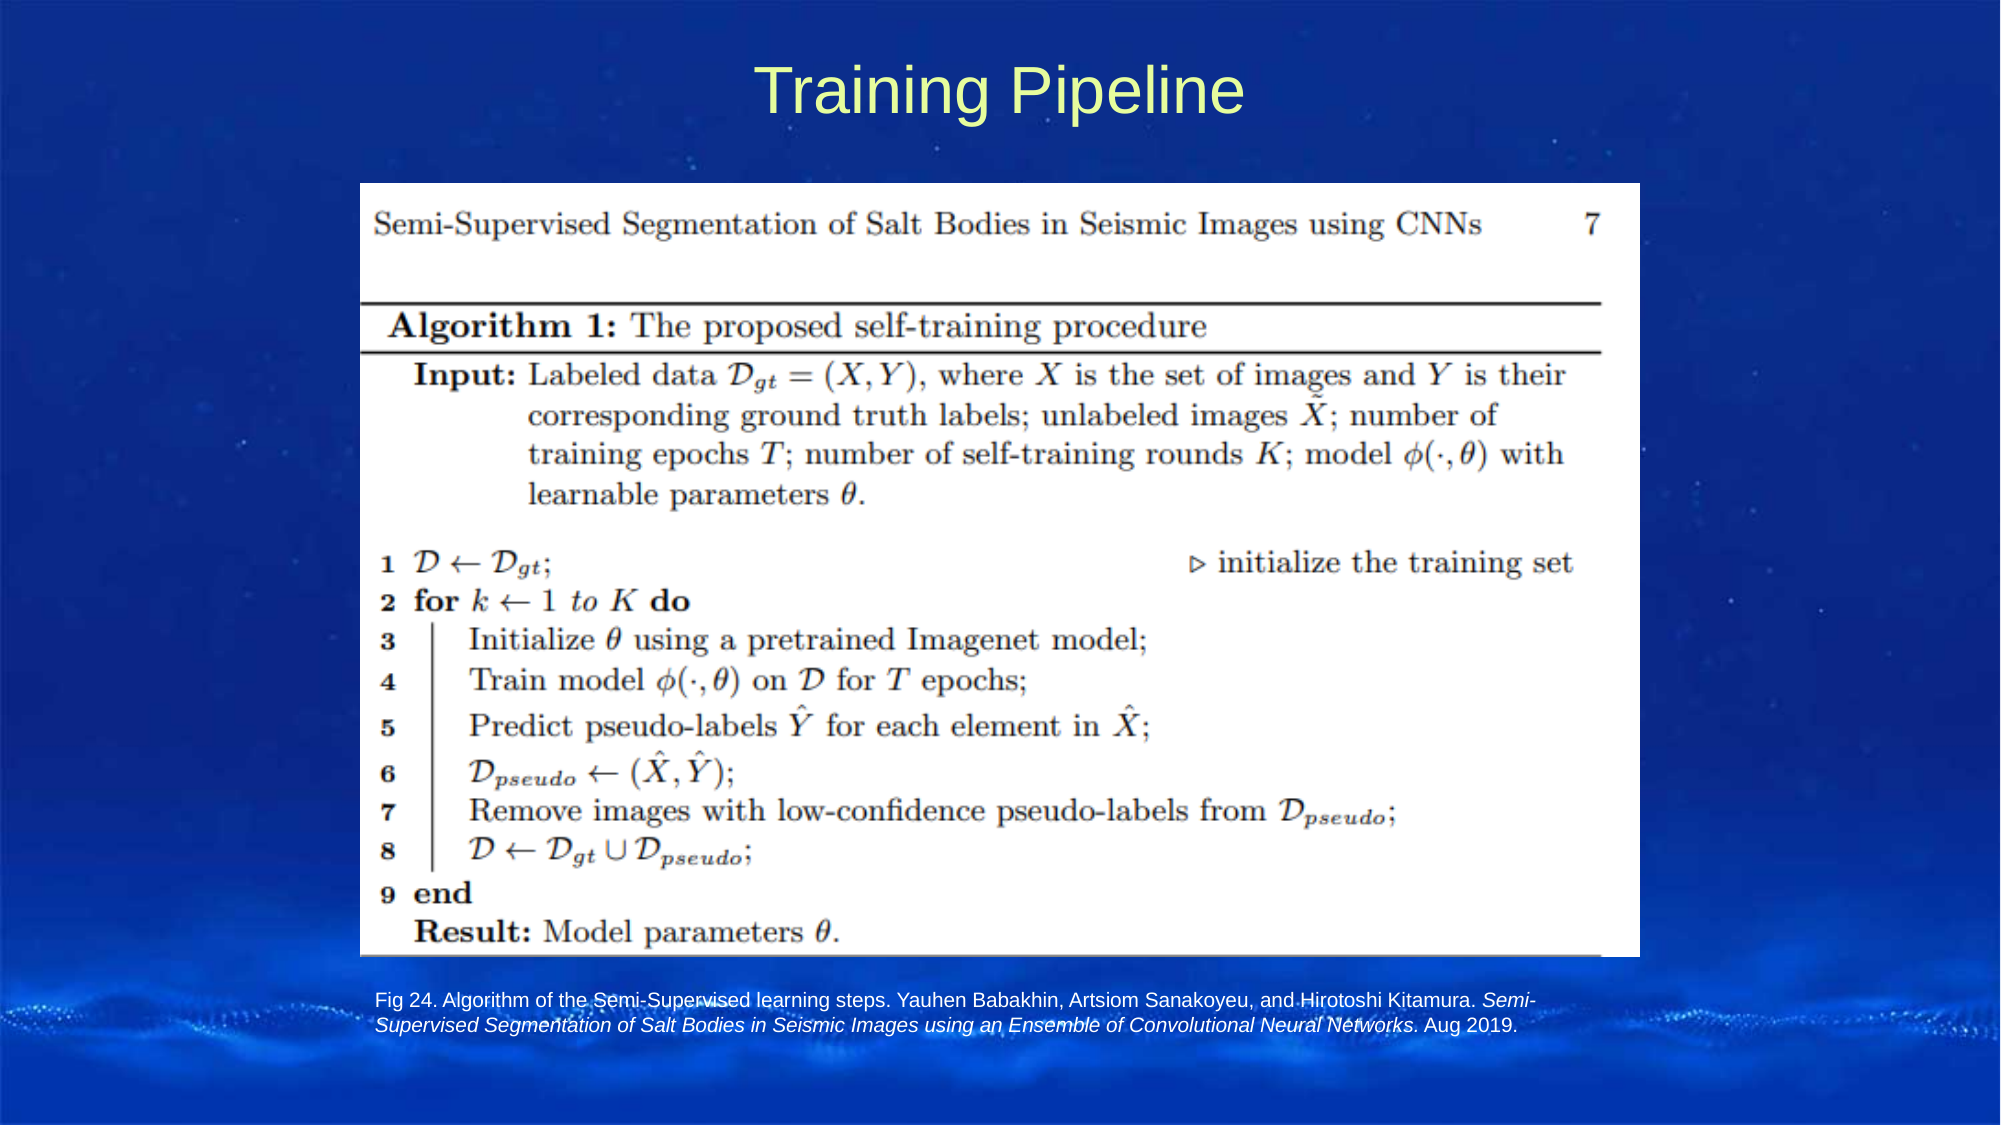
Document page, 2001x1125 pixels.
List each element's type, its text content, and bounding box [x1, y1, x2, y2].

picture [0, 0, 2001, 1125]
text_box Fig 24. Algorithm of the Semi-Supervised learning steps. Yauhen Babakhin, Artsiom Sanakoyeu, and Hirotoshi Kitamura. Semi-Supervised Segmentation of Salt Bodies in Seismic Images using an Ensemble of Convolutional Neural Networks. Aug 2019. [360, 978, 1640, 1044]
text_box Training Pipeline [500, 39, 1501, 134]
